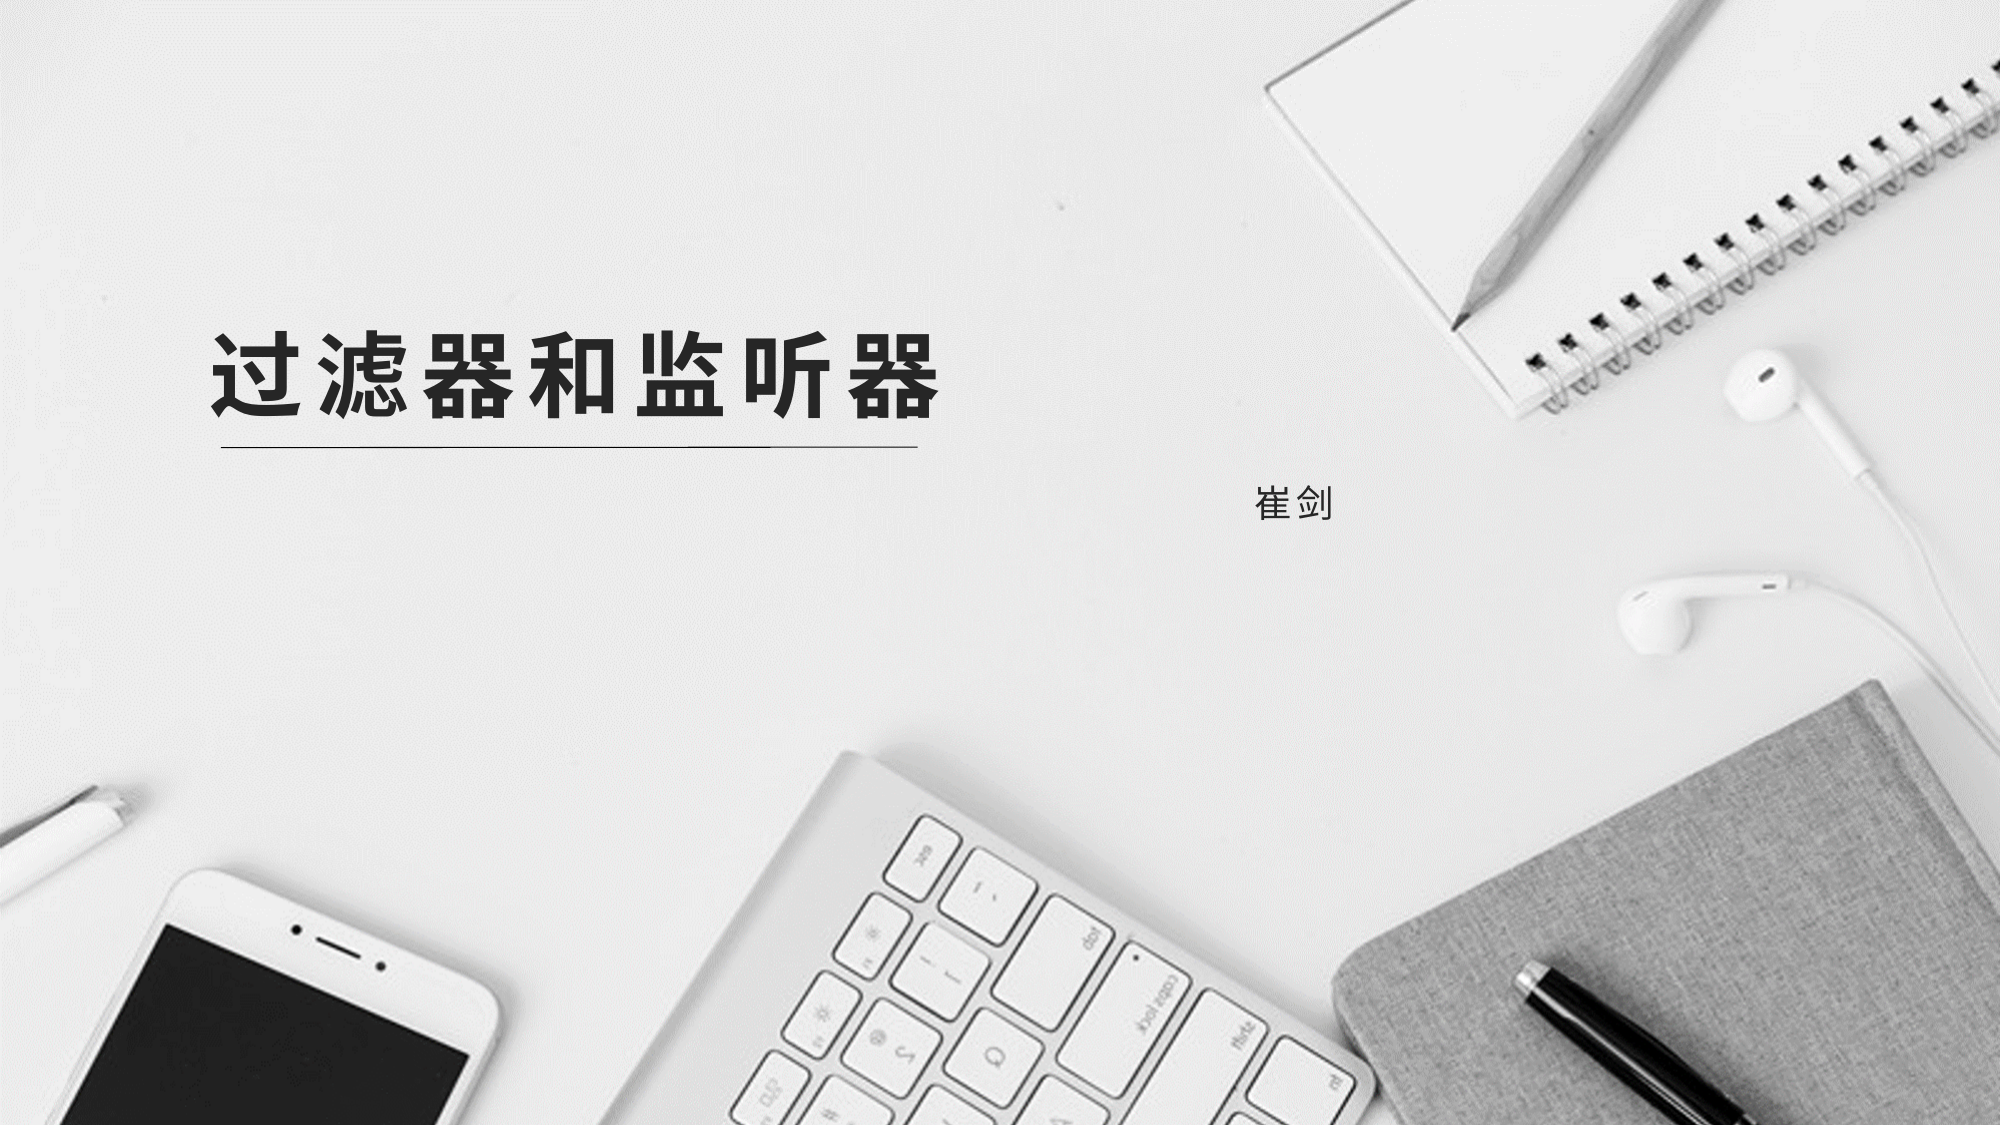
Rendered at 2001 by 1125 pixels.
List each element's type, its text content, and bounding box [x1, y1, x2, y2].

title 过滤器和监听器 [203, 227, 1349, 438]
picture [0, 0, 2000, 1125]
subtitle 崔剑 [203, 472, 1349, 543]
